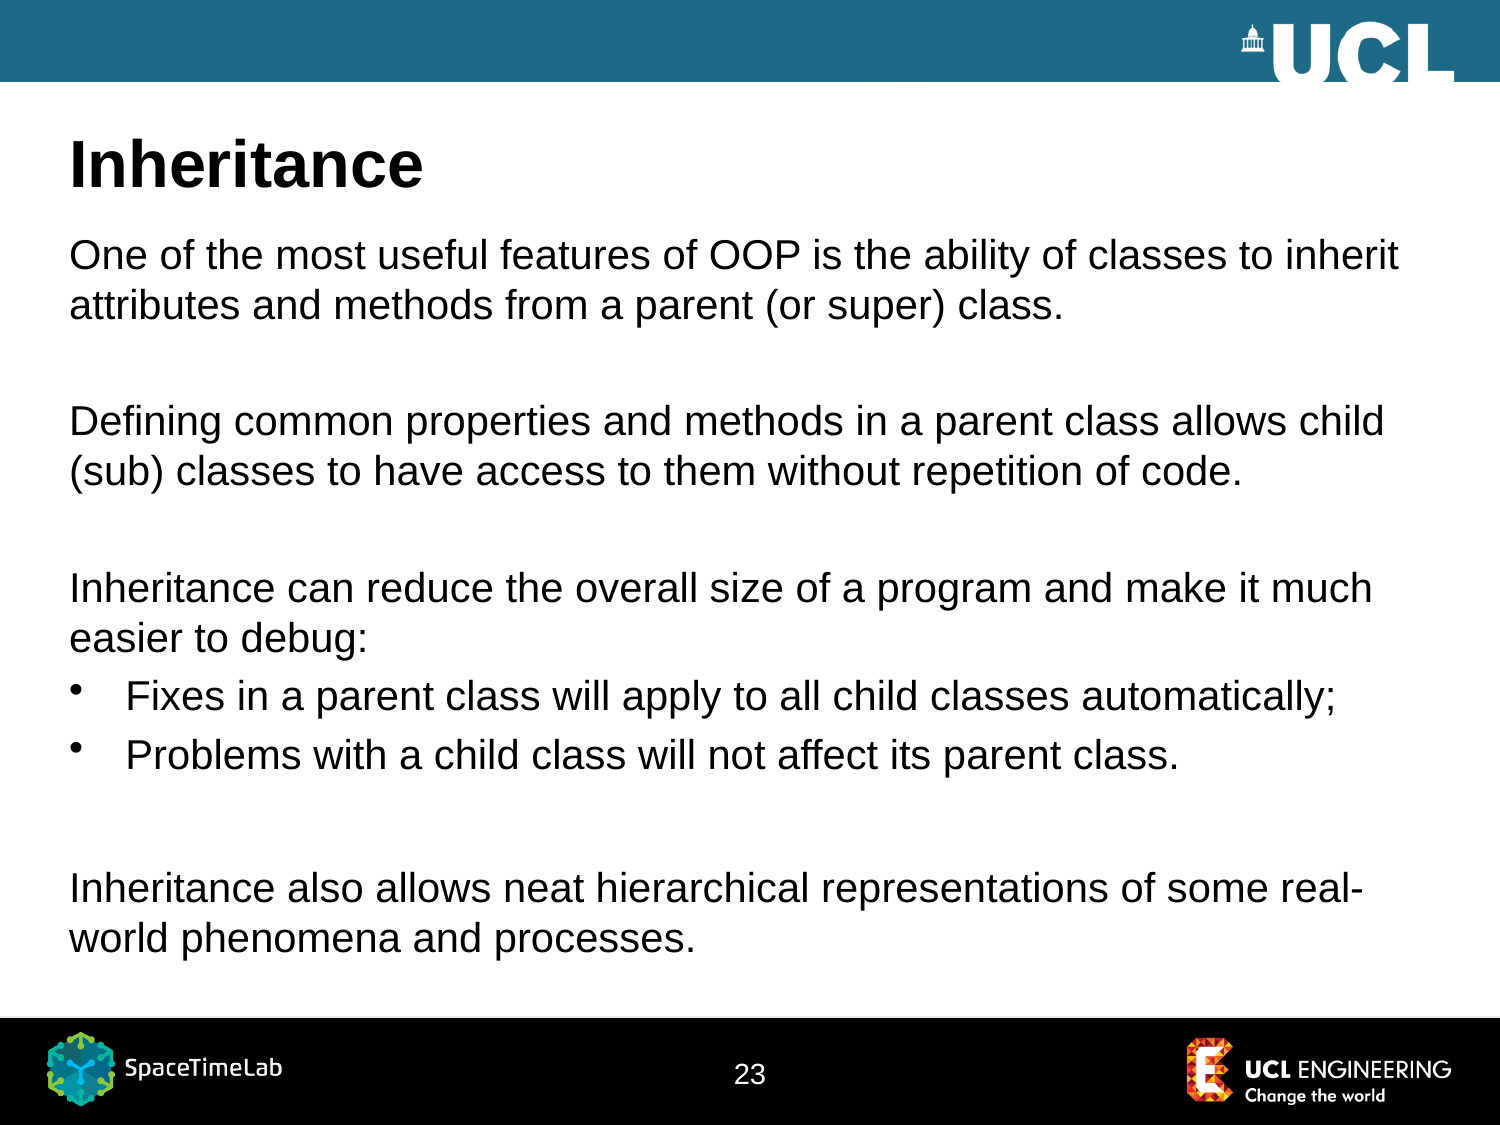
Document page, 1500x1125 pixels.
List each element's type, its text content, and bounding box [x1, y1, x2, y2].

title Inheritance [54, 113, 1447, 197]
list One of the most useful features of OOP is the ability of classes to inherit attributes and methods from a parent (or super) class. Defining common properties and methods in a parent class allows child (sub) classes to have access to them without repetition of code. Inheritance can reduce the overall size of a program and make it much easier to debug: Fixes in a parent class will apply to all child classes automatically; Problems with a child class will not affect its parent class. Inheritance also allows neat hierarchical representations of some real-world phenomena and processes. [54, 219, 1447, 988]
picture [0, 990, 1500, 1125]
footer 23 [496, 1042, 1004, 1103]
